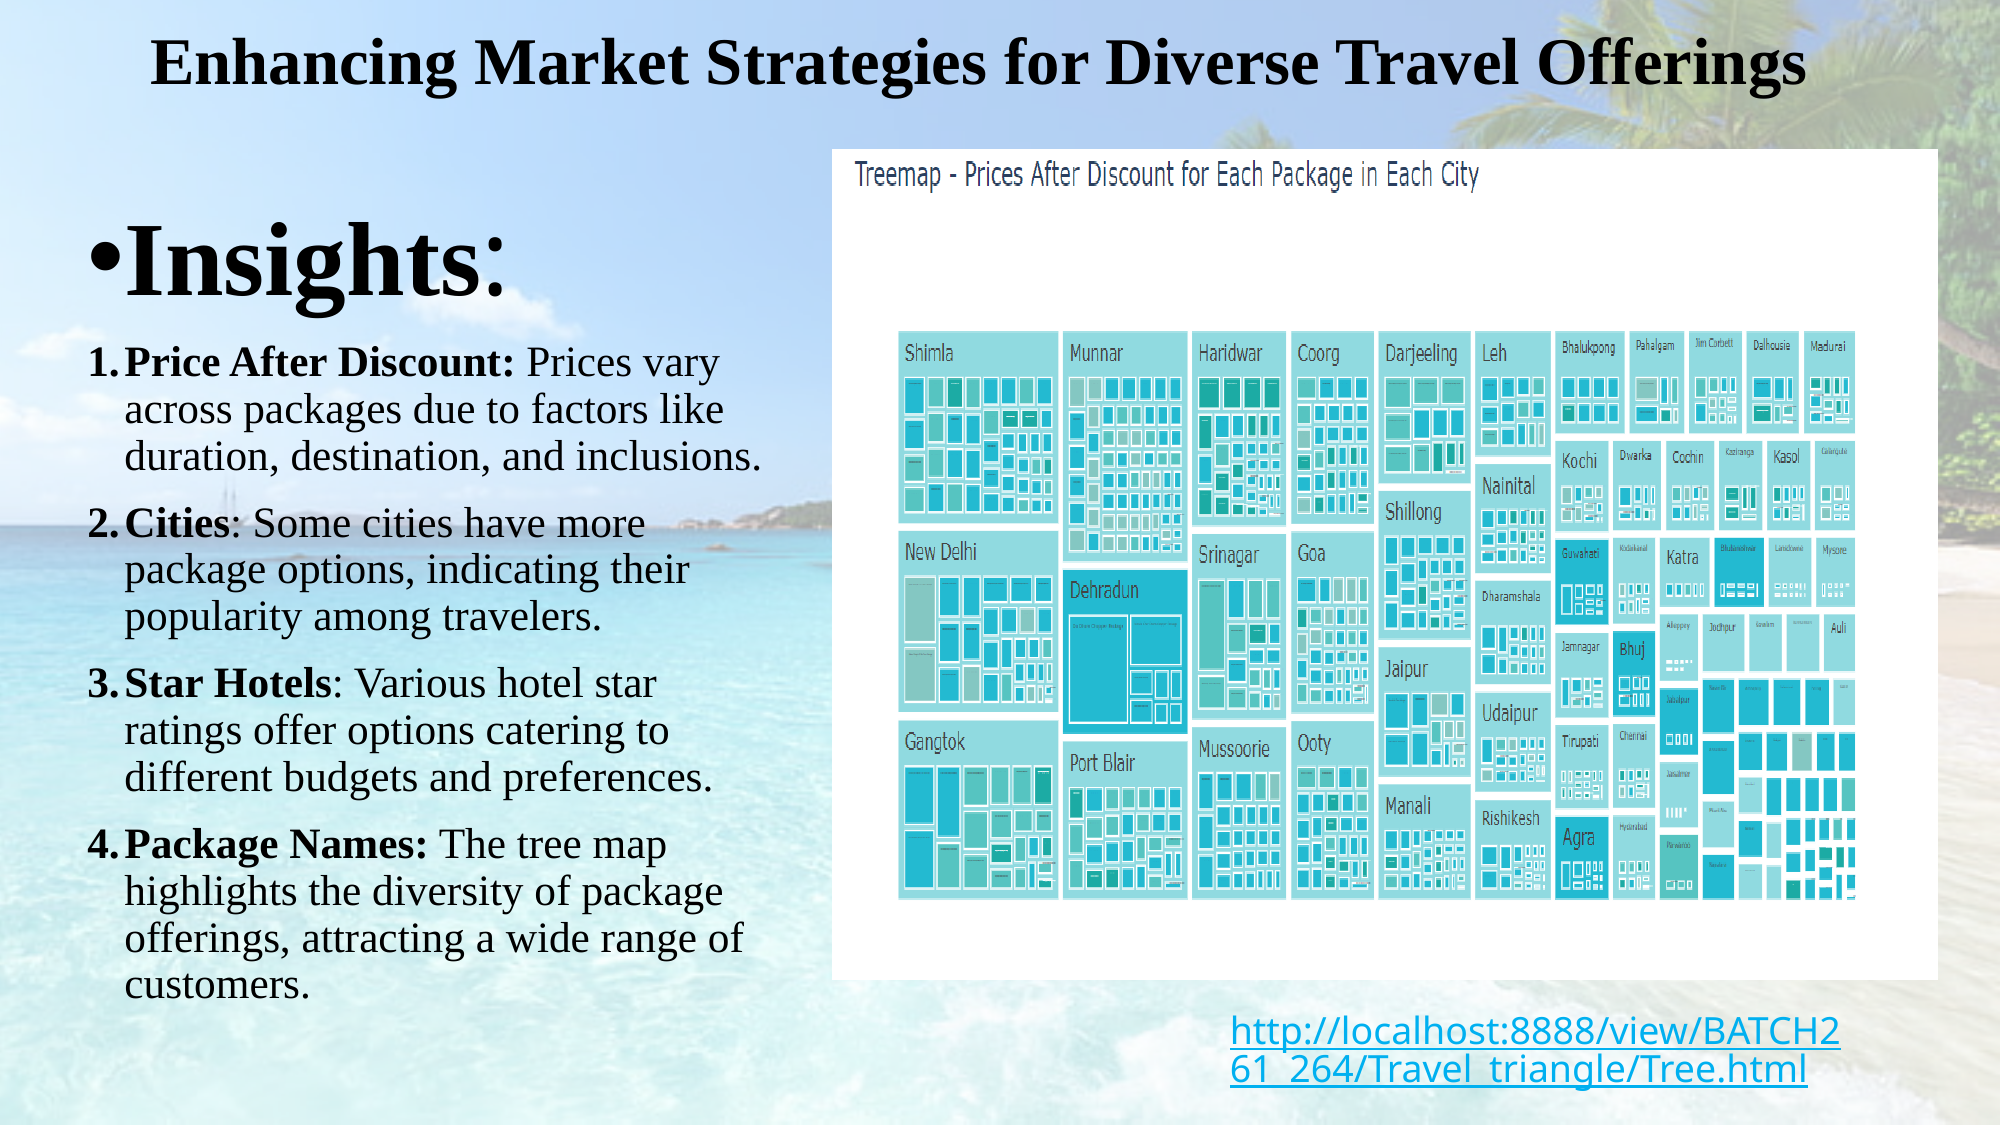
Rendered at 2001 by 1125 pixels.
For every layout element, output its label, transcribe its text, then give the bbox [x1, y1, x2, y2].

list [832, 149, 1938, 980]
title Enhancing Market Strategies for Diverse Travel Offerings [62, 26, 1898, 109]
text_box http://localhost:8888/view/BATCH261_264/Travel_triangle/Tree.html [1215, 999, 1877, 1125]
list Insights: Price After Discount: Prices vary across packages due to factors like duration, destination, and inclusions. Cities: Some cities have more package options, indicating their popularity among travelers. Star Hotels: Various hotel star ratings offer options catering to different budgets and preferences. Package Names: The tree map highlights the diversity of package offerings, attracting a wide range of customers. [87, 204, 785, 1017]
